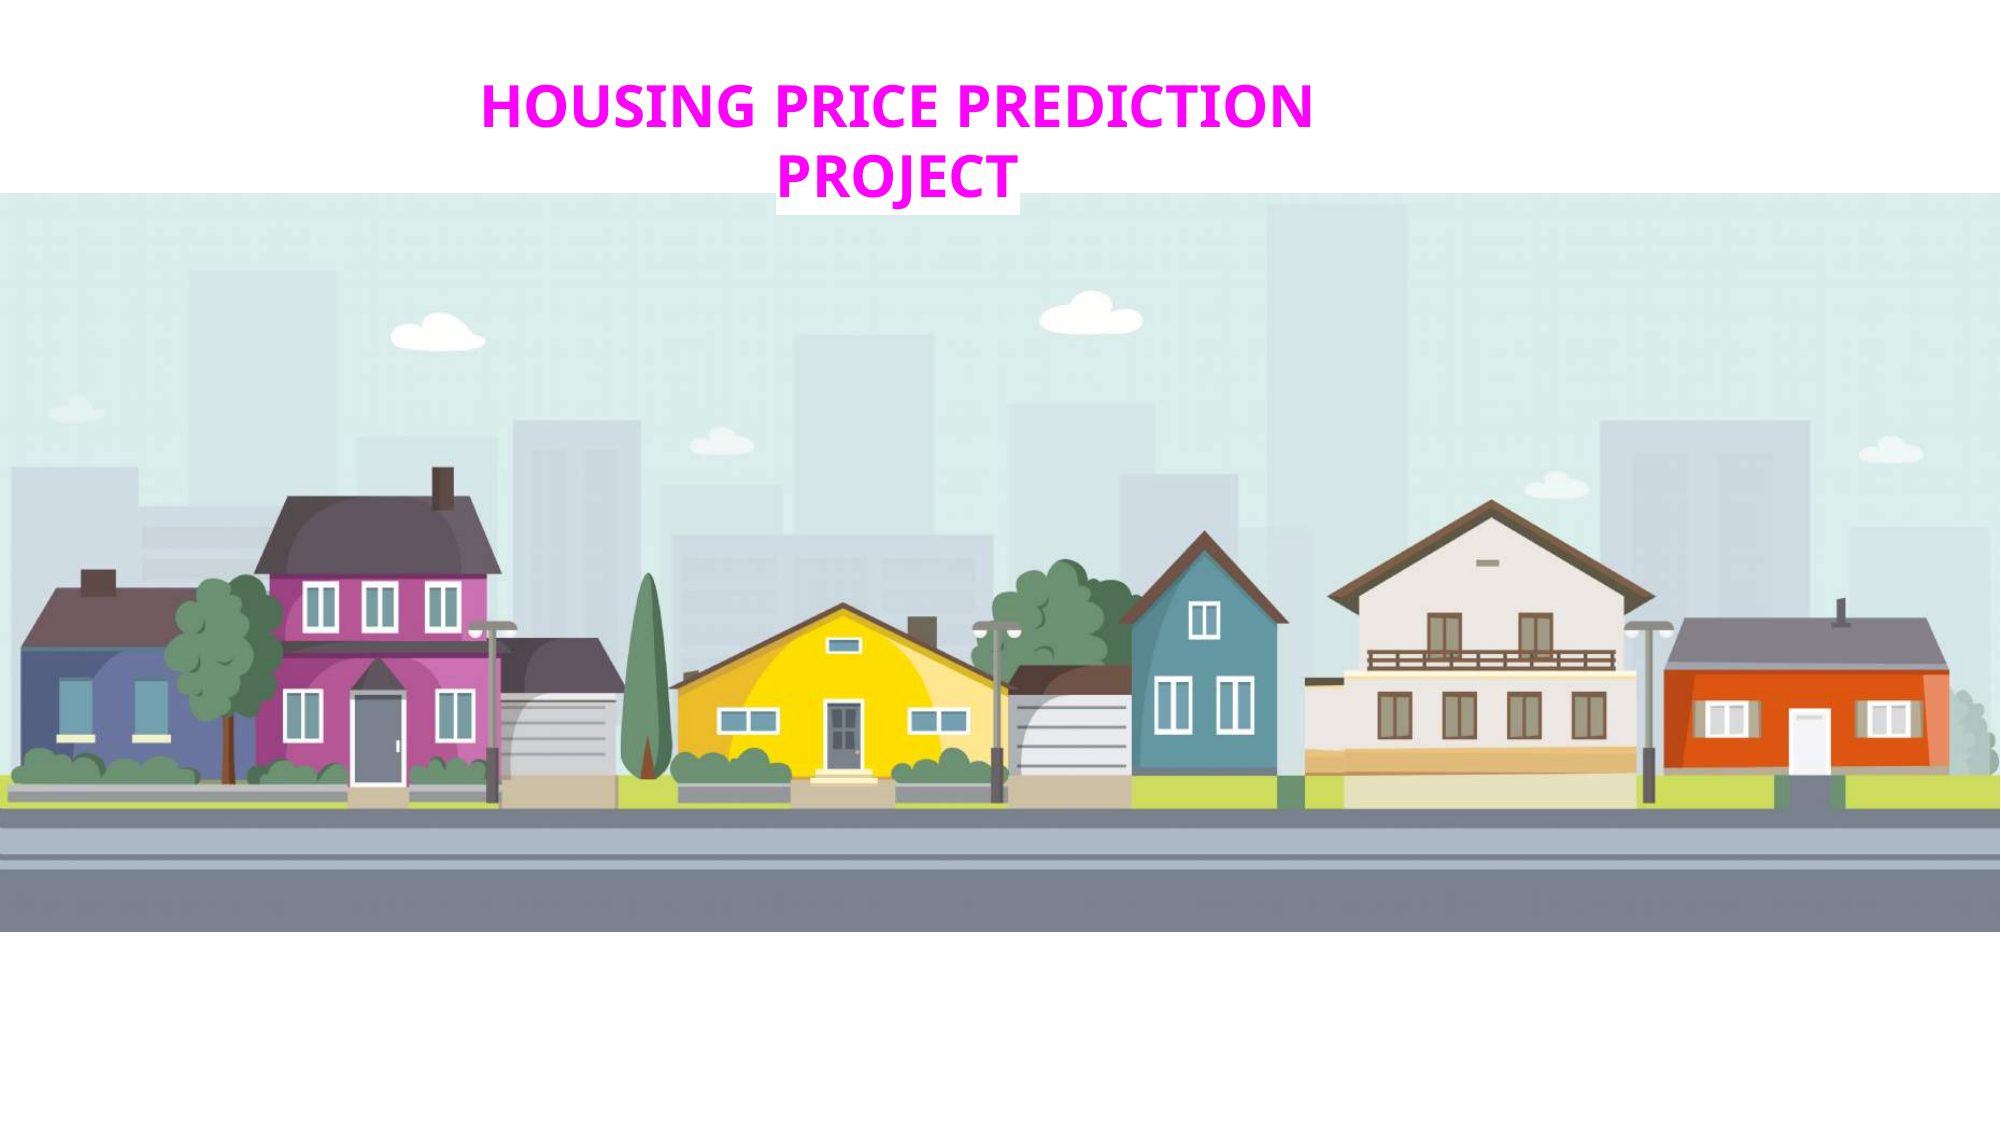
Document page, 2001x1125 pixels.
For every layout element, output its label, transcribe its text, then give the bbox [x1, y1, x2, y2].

picture [0, 193, 2000, 932]
text_box HOUSING PRICE PREDICTION PROJECT [365, 61, 1430, 192]
